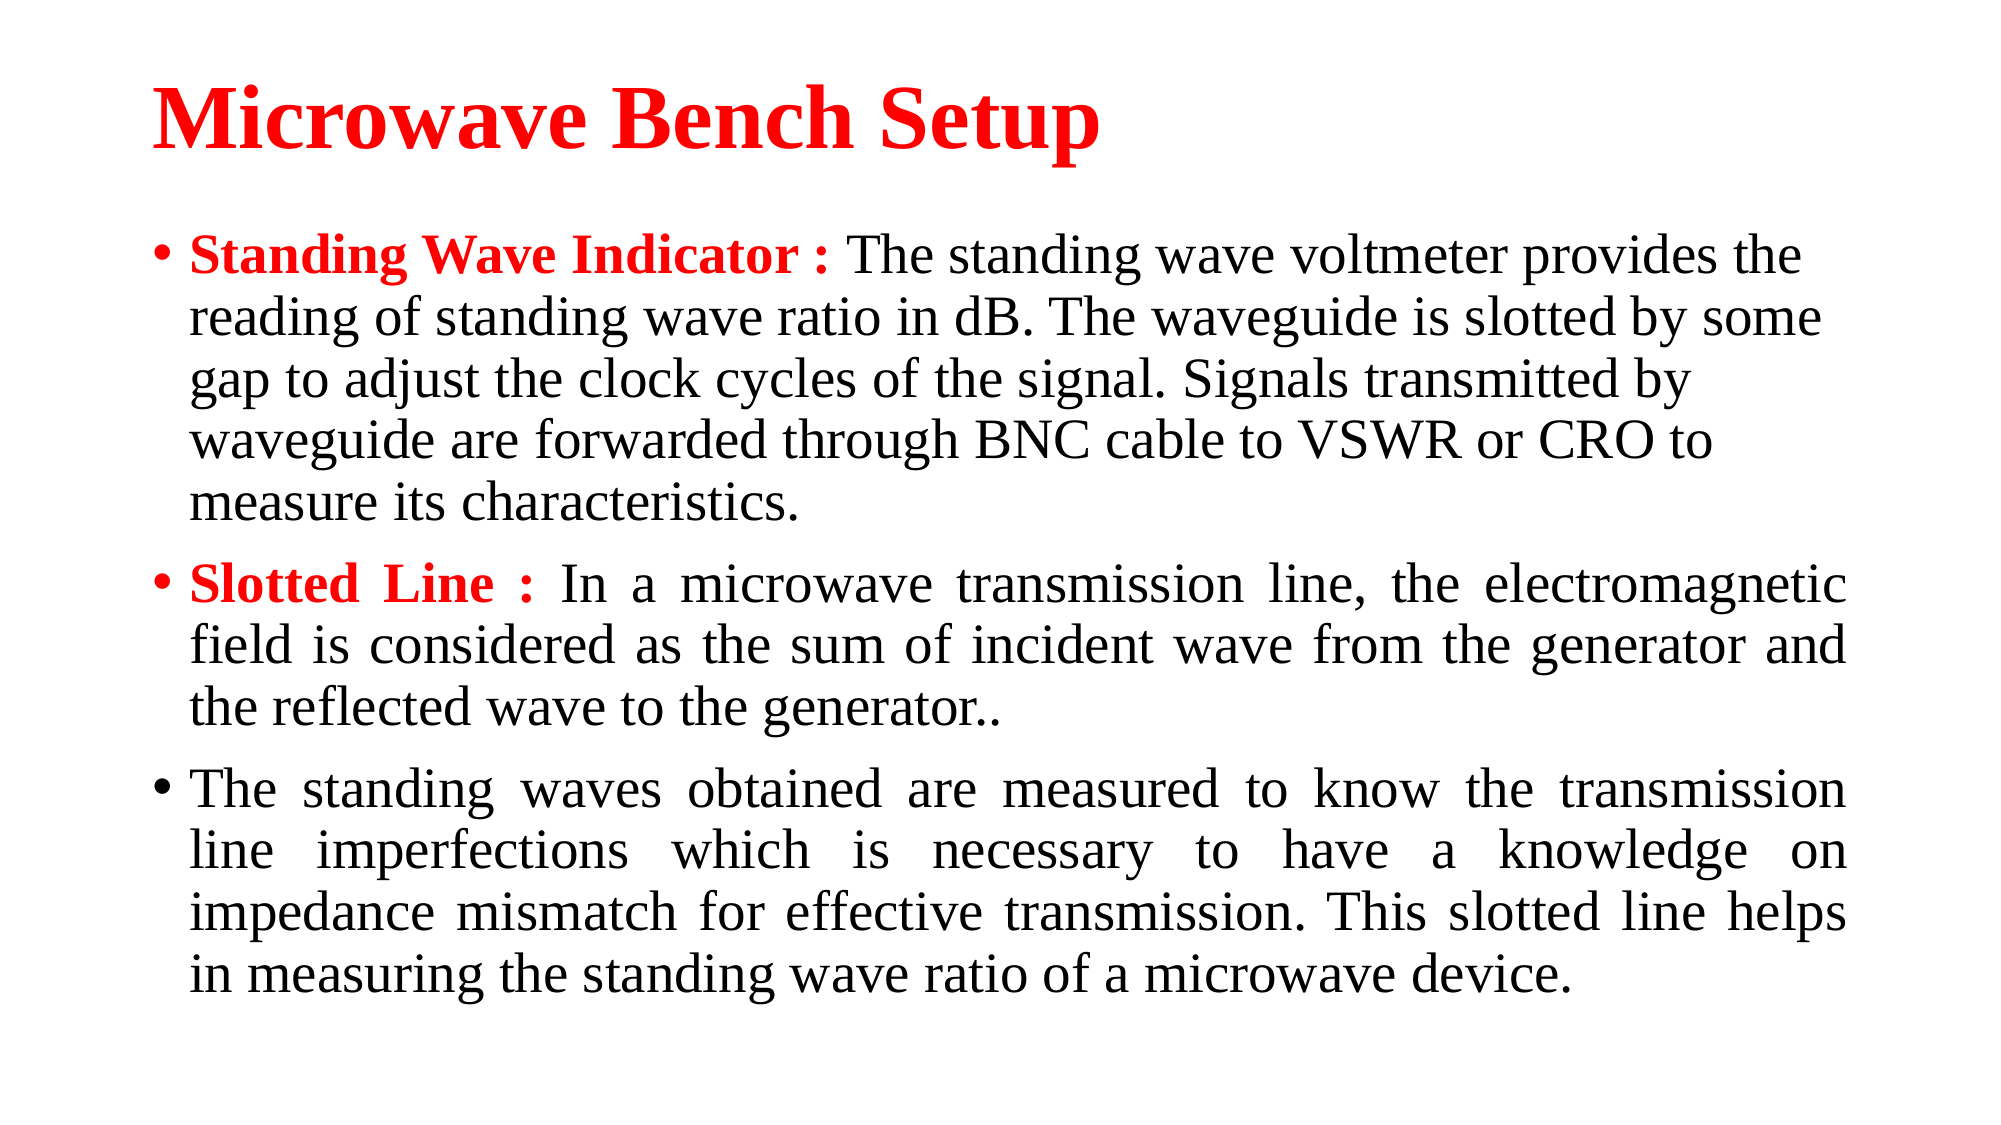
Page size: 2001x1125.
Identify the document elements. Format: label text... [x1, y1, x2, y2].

list Standing Wave Indicator : The standing wave voltmeter provides the reading of standing wave ratio in dB. The waveguide is slotted by some gap to adjust the clock cycles of the signal. Signals transmitted by waveguide are forwarded through BNC cable to VSWR or CRO to measure its characteristics. Slotted Line : In a microwave transmission line, the electromagnetic field is considered as the sum of incident wave from the generator and the reflected wave to the generator.. The standing waves obtained are measured to know the transmission line imperfections which is necessary to have a knowledge on impedance mismatch for effective transmission. This slotted line helps in measuring the standing wave ratio of a microwave device. [137, 217, 1863, 1014]
title Microwave Bench Setup [137, 59, 1863, 179]
